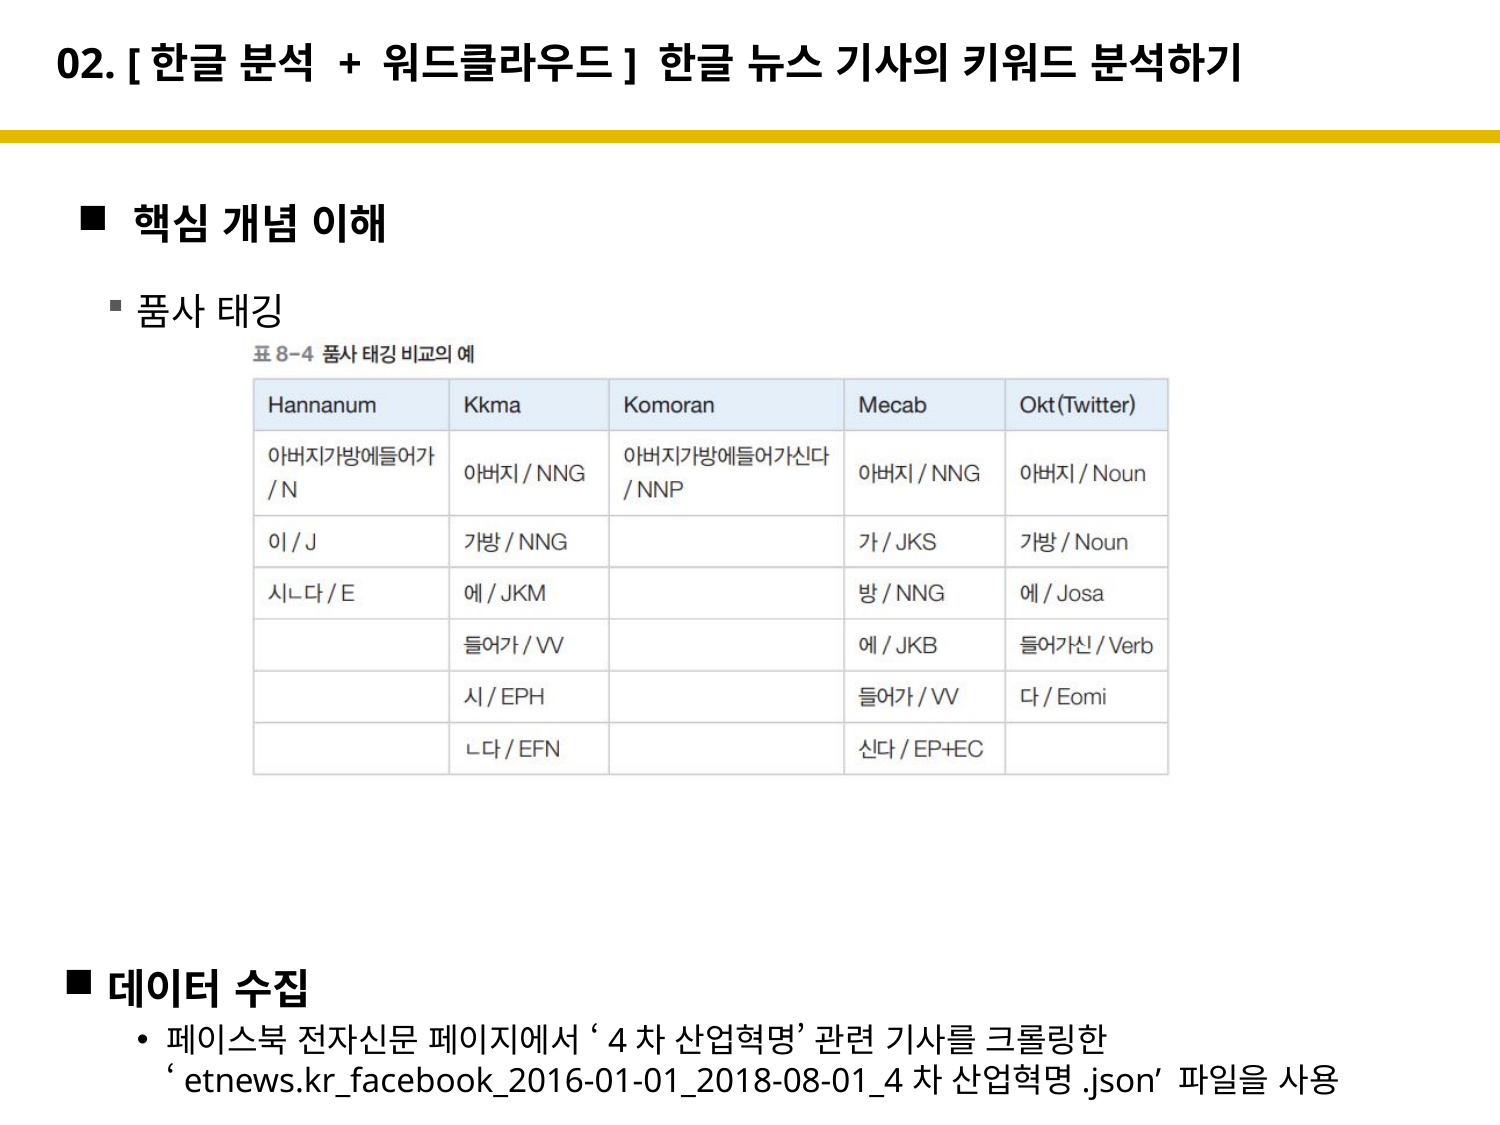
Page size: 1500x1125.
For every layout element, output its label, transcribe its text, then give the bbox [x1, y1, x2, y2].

picture [241, 337, 1180, 788]
list 핵심 개념 이해 품사 태깅 데이터 수집 페이스북 전자신문 페이지에서 ‘4차 산업혁명’ 관련 기사를 크롤링한 ‘etnews.kr_facebook_2016-01-01_2018-08-01_4차 산업혁명.json’ 파일을 사용 [48, 165, 1467, 1064]
title 02. [한글 분석 + 워드클라우드] 한글 뉴스 기사의 키워드 분석하기 [41, 17, 1341, 107]
